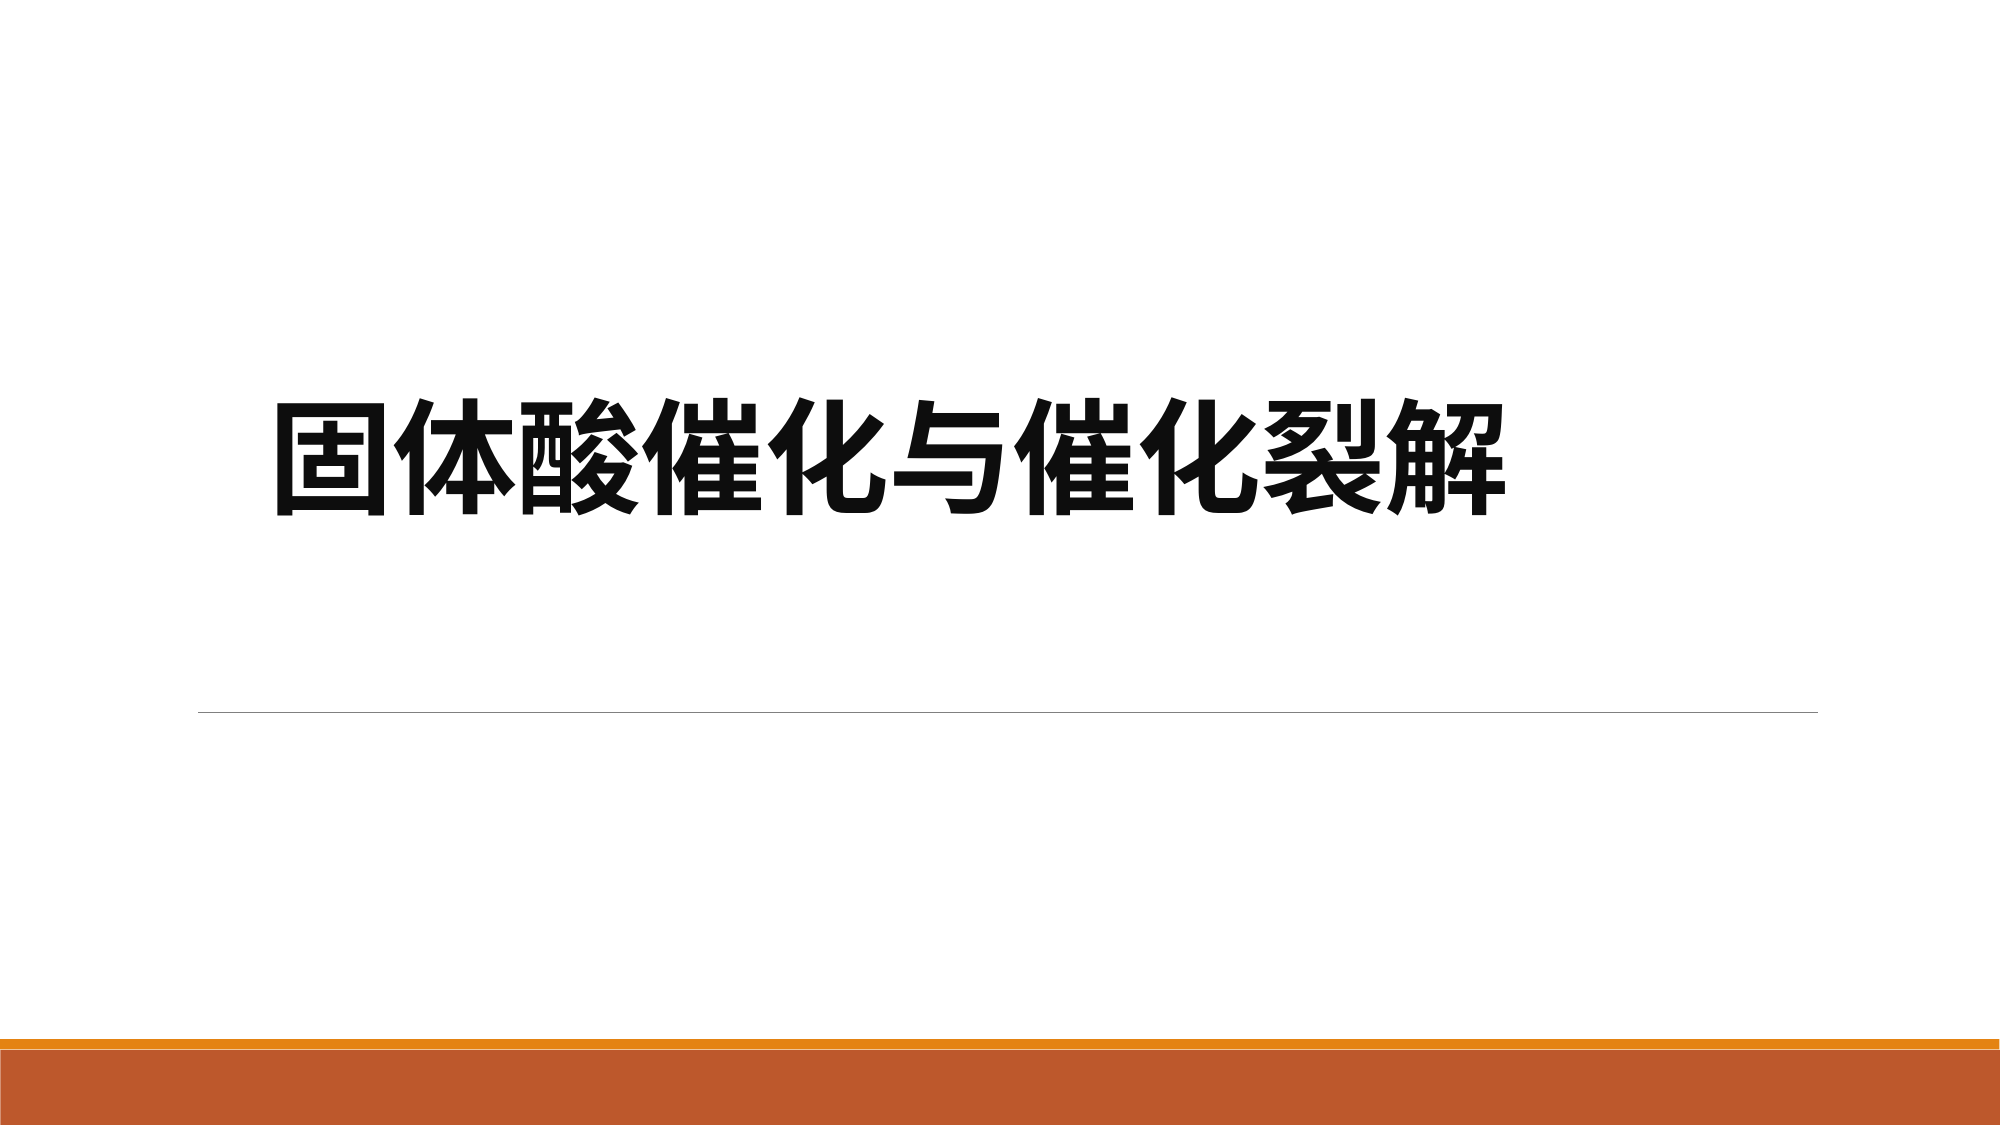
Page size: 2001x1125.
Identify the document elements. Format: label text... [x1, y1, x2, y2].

title 固体酸催化与催化裂解 [253, 185, 1977, 538]
